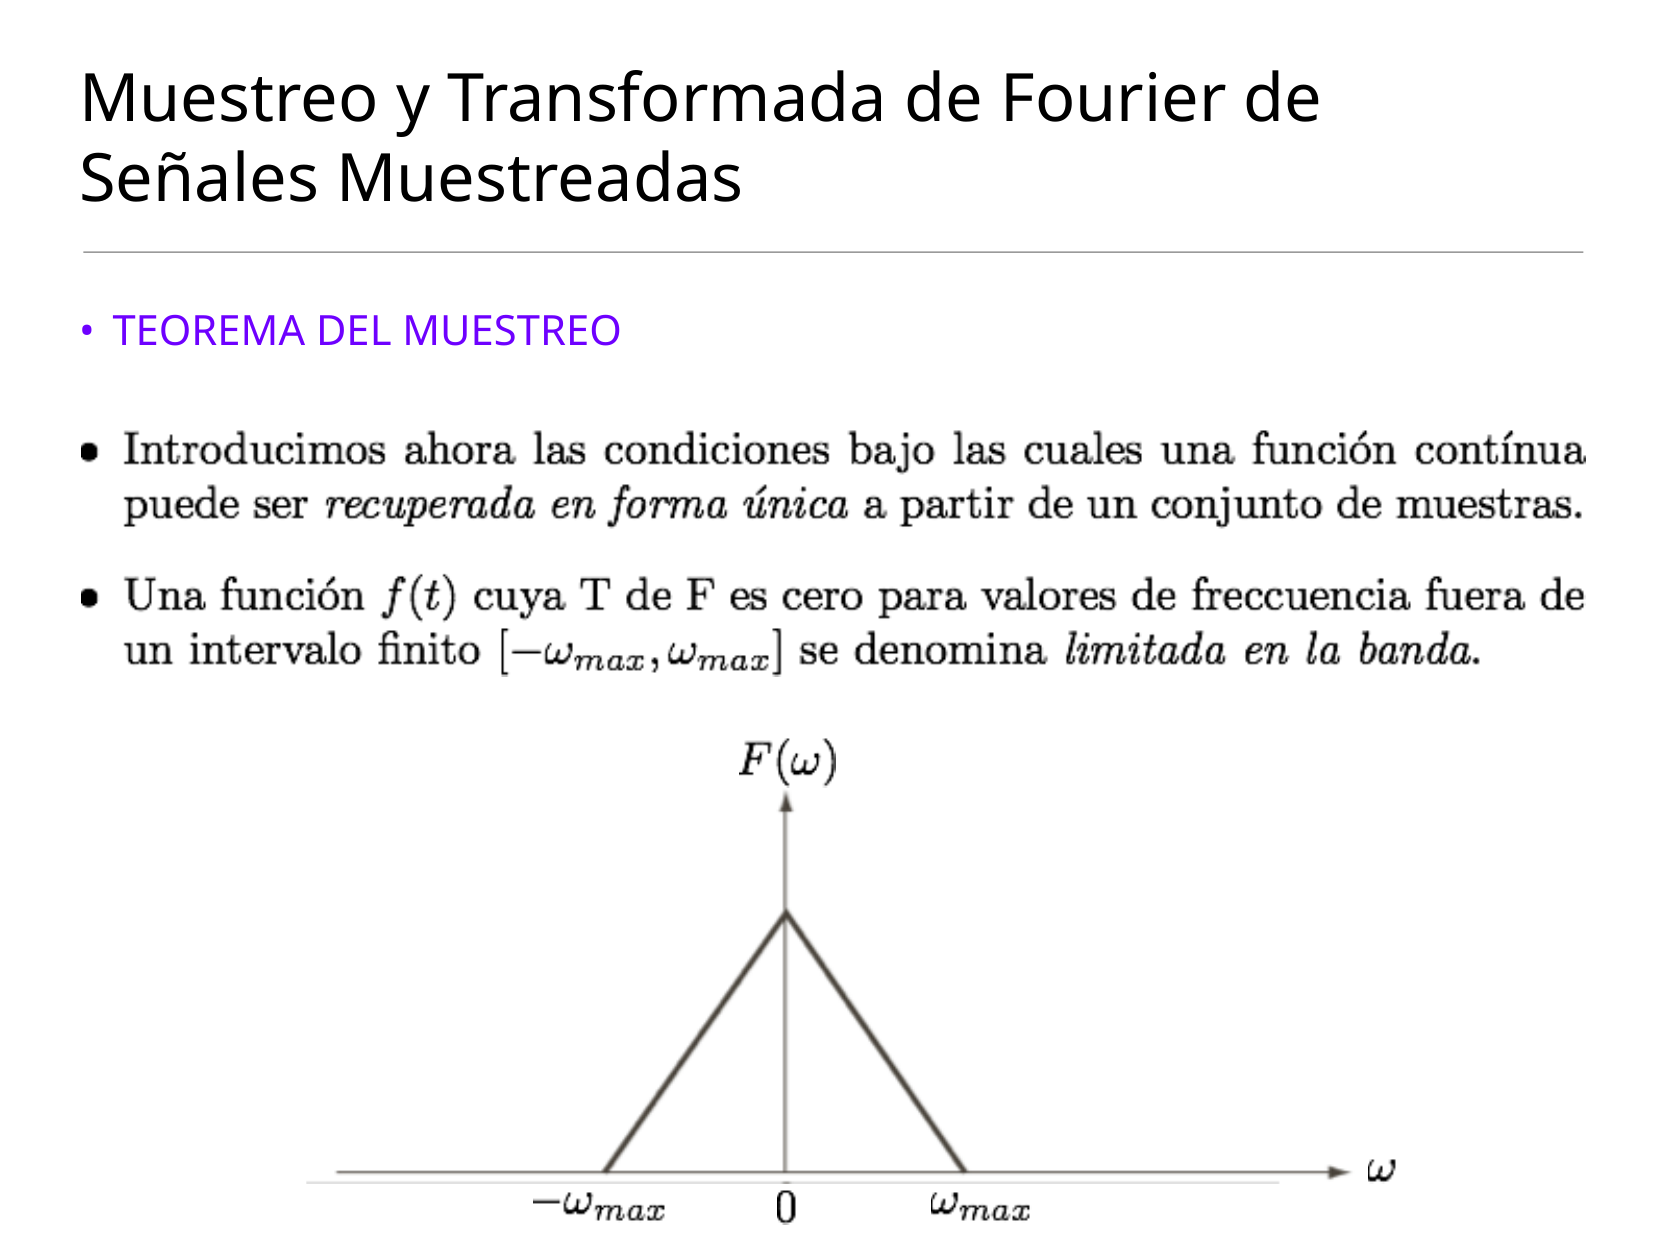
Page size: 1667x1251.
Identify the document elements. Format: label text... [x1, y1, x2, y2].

list TEOREMA DEL MUESTREO [72, 297, 1595, 1141]
title Muestreo y Transformada de Fourier de Señales Muestreadas [72, 41, 1595, 222]
picture [930, 1191, 1032, 1224]
picture [1368, 1158, 1399, 1184]
picture [305, 737, 1359, 1184]
picture [80, 428, 1586, 678]
picture [533, 1191, 667, 1224]
picture [776, 1189, 799, 1226]
